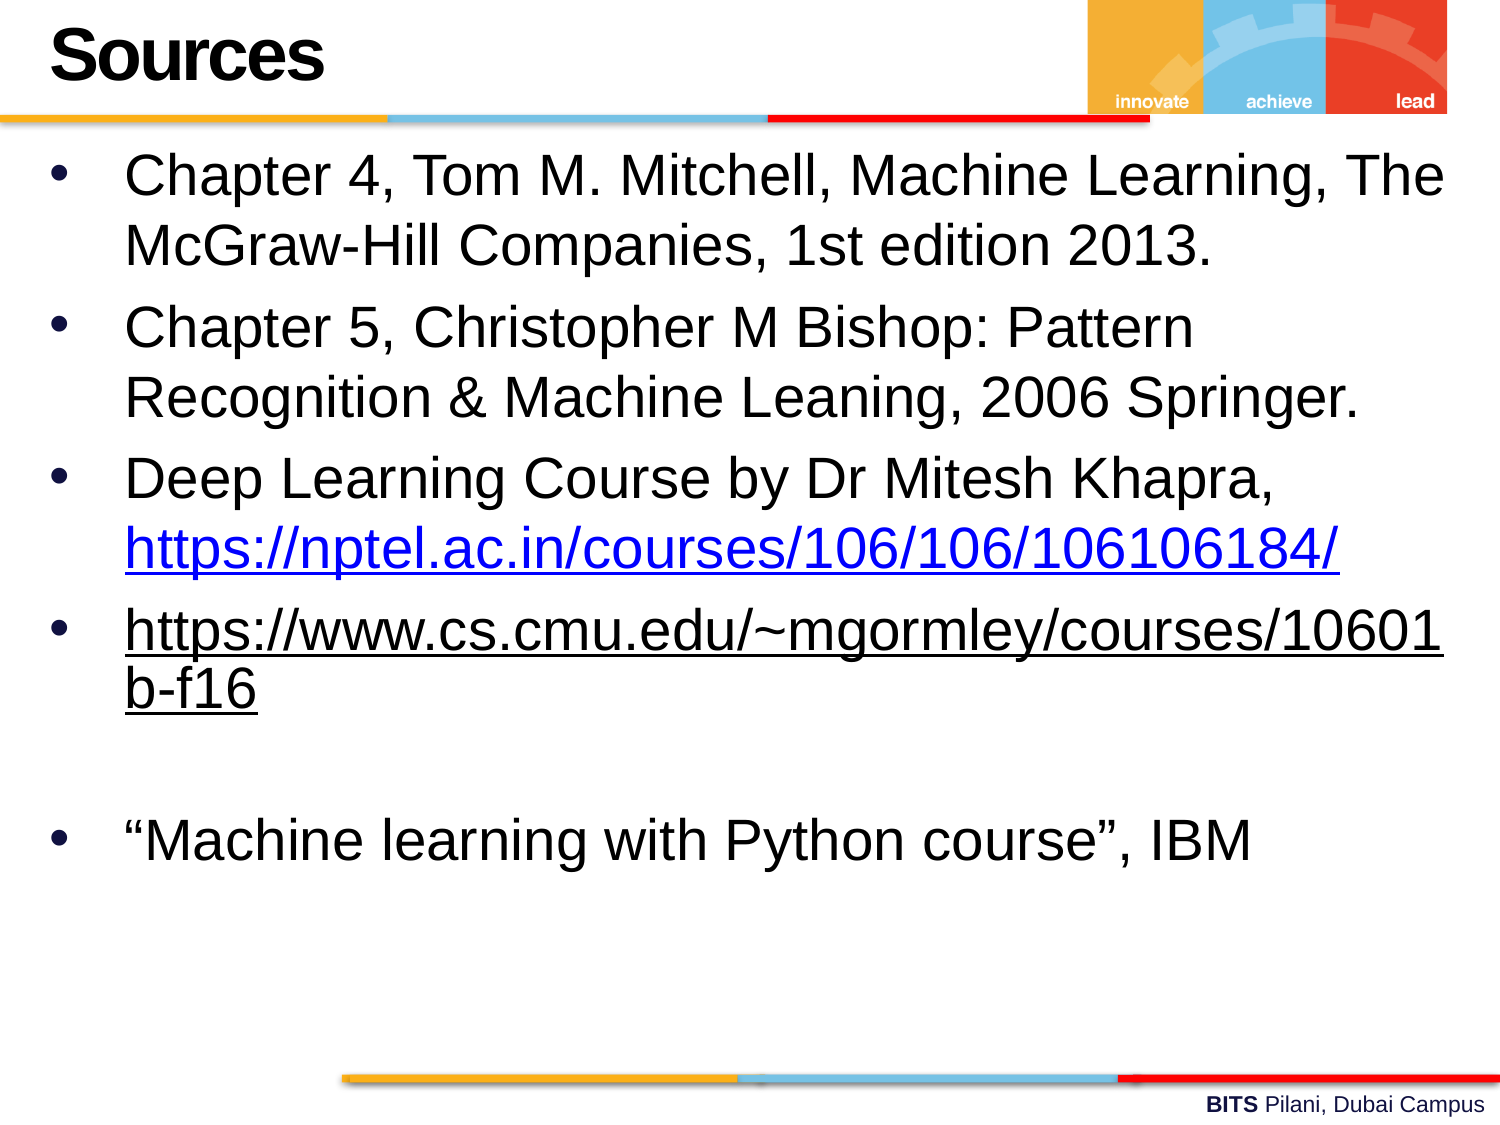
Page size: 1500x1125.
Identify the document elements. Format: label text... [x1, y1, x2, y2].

list Chapter 4, Tom M. Mitchell, Machine Learning, The McGraw-Hill Companies, 1st edition 2013. Chapter 5, Christopher M Bishop: Pattern Recognition & Machine Leaning, 2006 Springer. Deep Learning Course by Dr Mitesh Khapra, https://nptel.ac.in/courses/106/106/106106184/ https://www.cs.cmu.edu/~mgormley/courses/10601b-f16 “Machine learning with Python course”, IBM [34, 129, 1475, 1066]
list Sources [34, 27, 1073, 88]
picture [1087, 0, 1448, 114]
